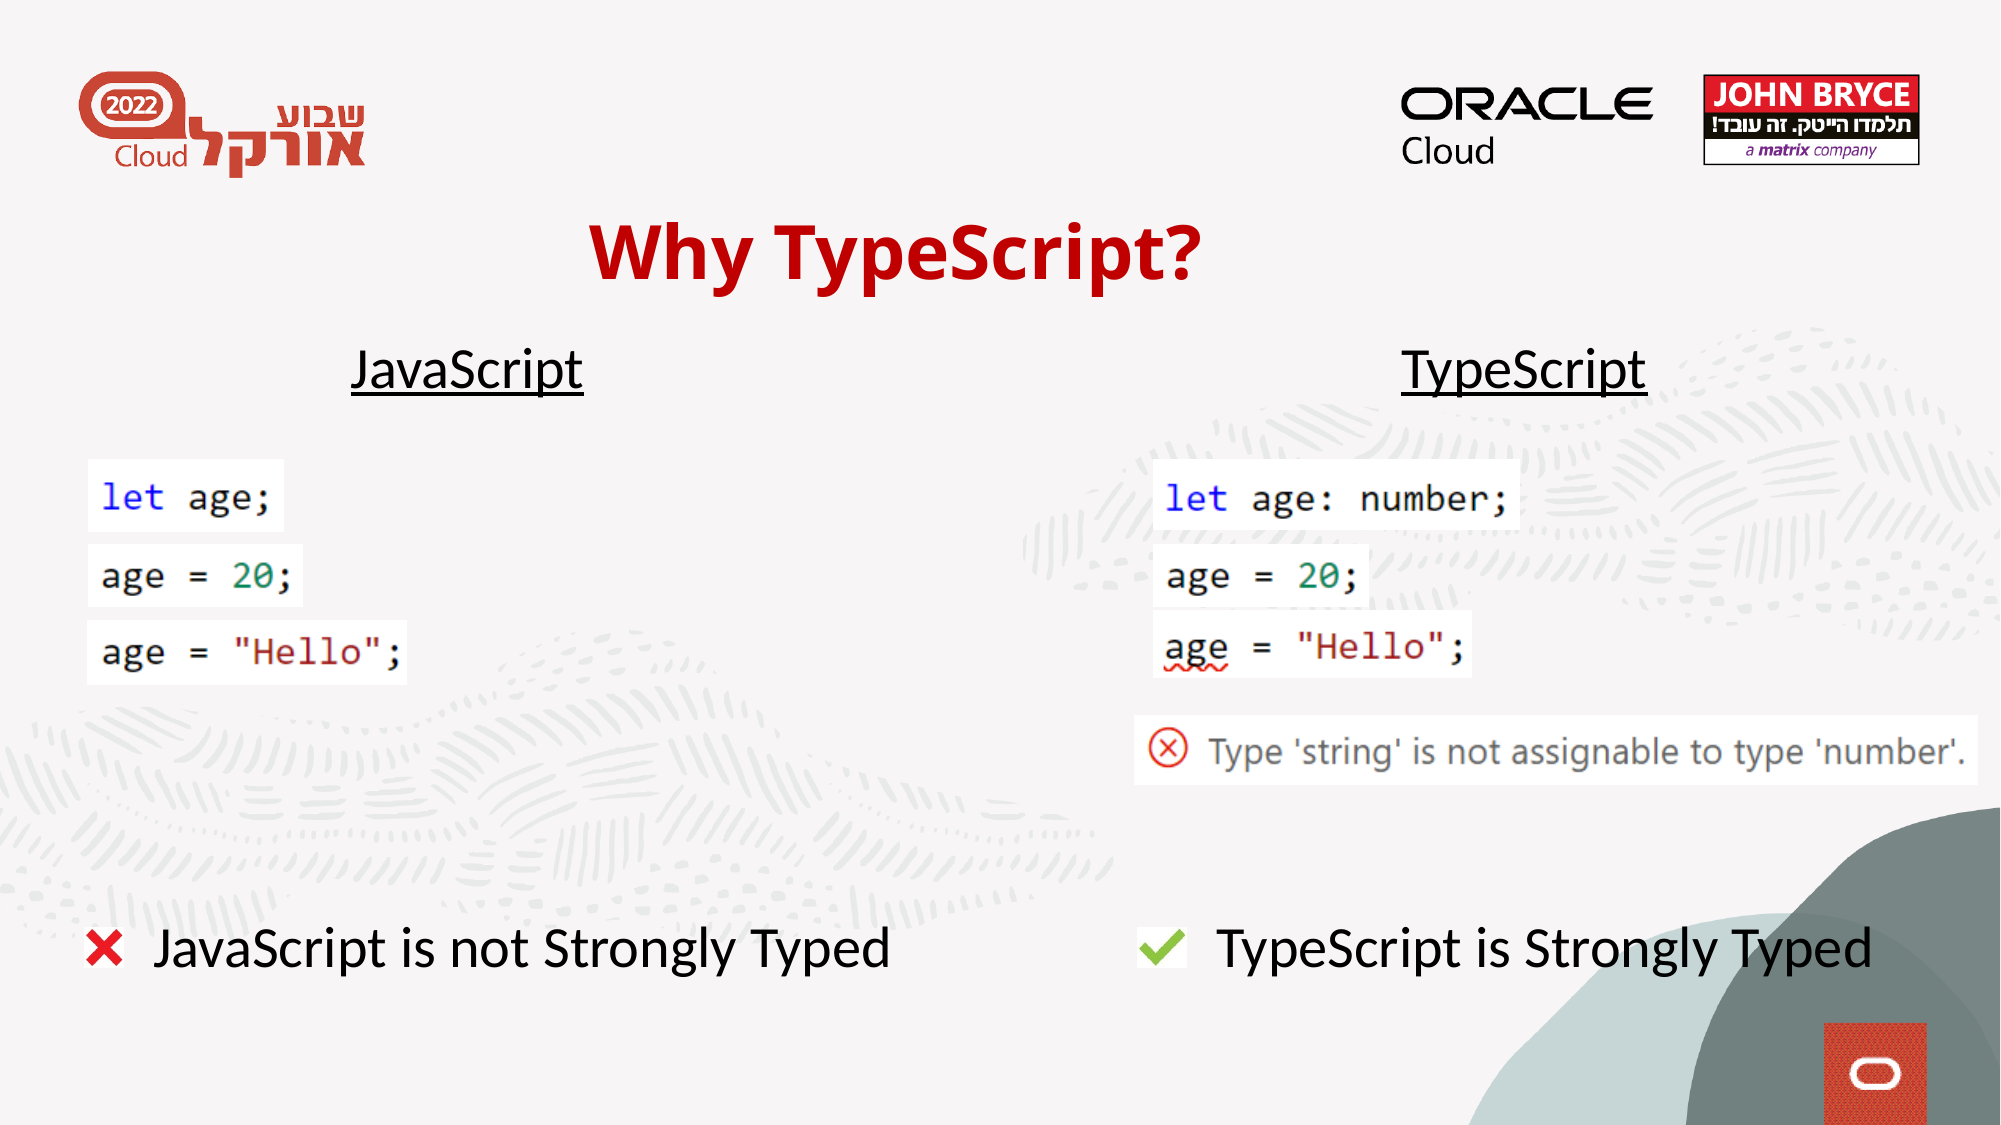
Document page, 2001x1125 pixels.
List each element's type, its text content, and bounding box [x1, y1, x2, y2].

picture [0, 0, 2001, 1125]
text_box JavaScript [335, 322, 600, 408]
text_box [84, 901, 923, 988]
title Why TypeScript? [13, 208, 1778, 303]
text_box TypeScript [1386, 323, 1663, 408]
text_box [1136, 901, 1904, 988]
